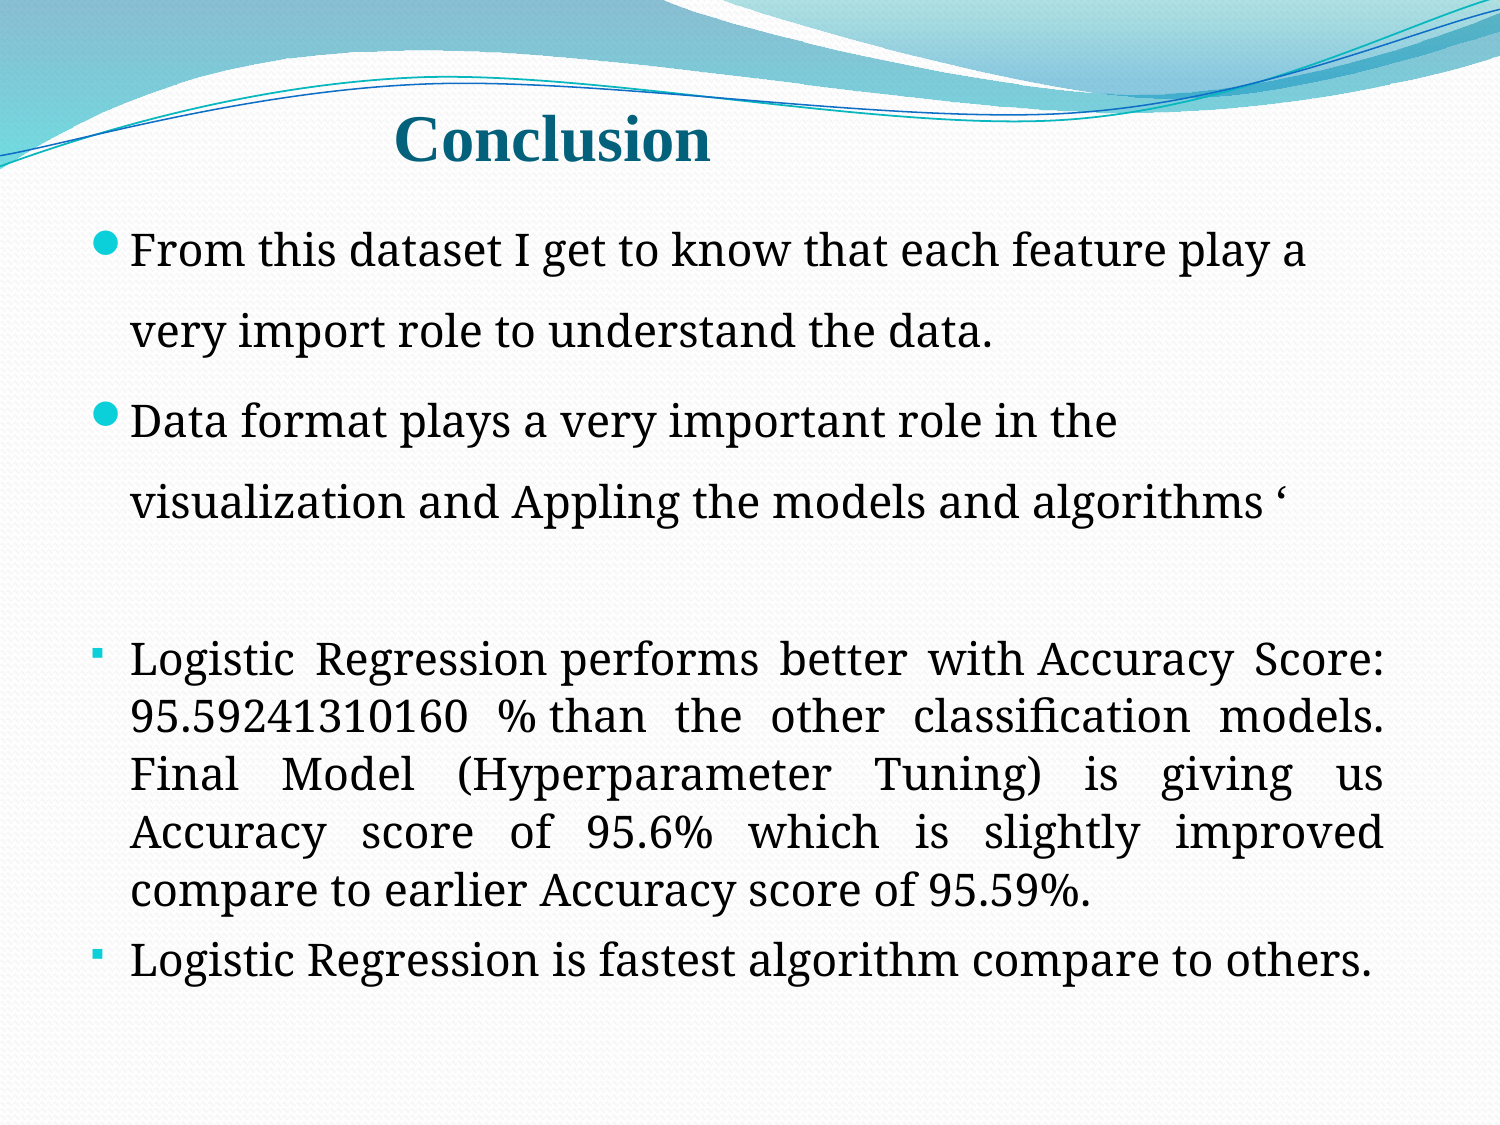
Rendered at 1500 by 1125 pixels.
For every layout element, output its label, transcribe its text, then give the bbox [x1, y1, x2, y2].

title Conclusion [75, 45, 1300, 175]
list From this dataset I get to know that each feature play a very import role to understand the data. Data format plays a very important role in the visualization and Appling the models and algorithms ‘ Logistic Regression performs better with Accuracy Score: 95.59241310160 % than the other classification models. Final Model (Hyperparameter Tuning) is giving us Accuracy score of 95.6% which is slightly improved compare to earlier Accuracy score of 95.59%. Logistic Regression is fastest algorithm compare to others. [75, 187, 1400, 1062]
